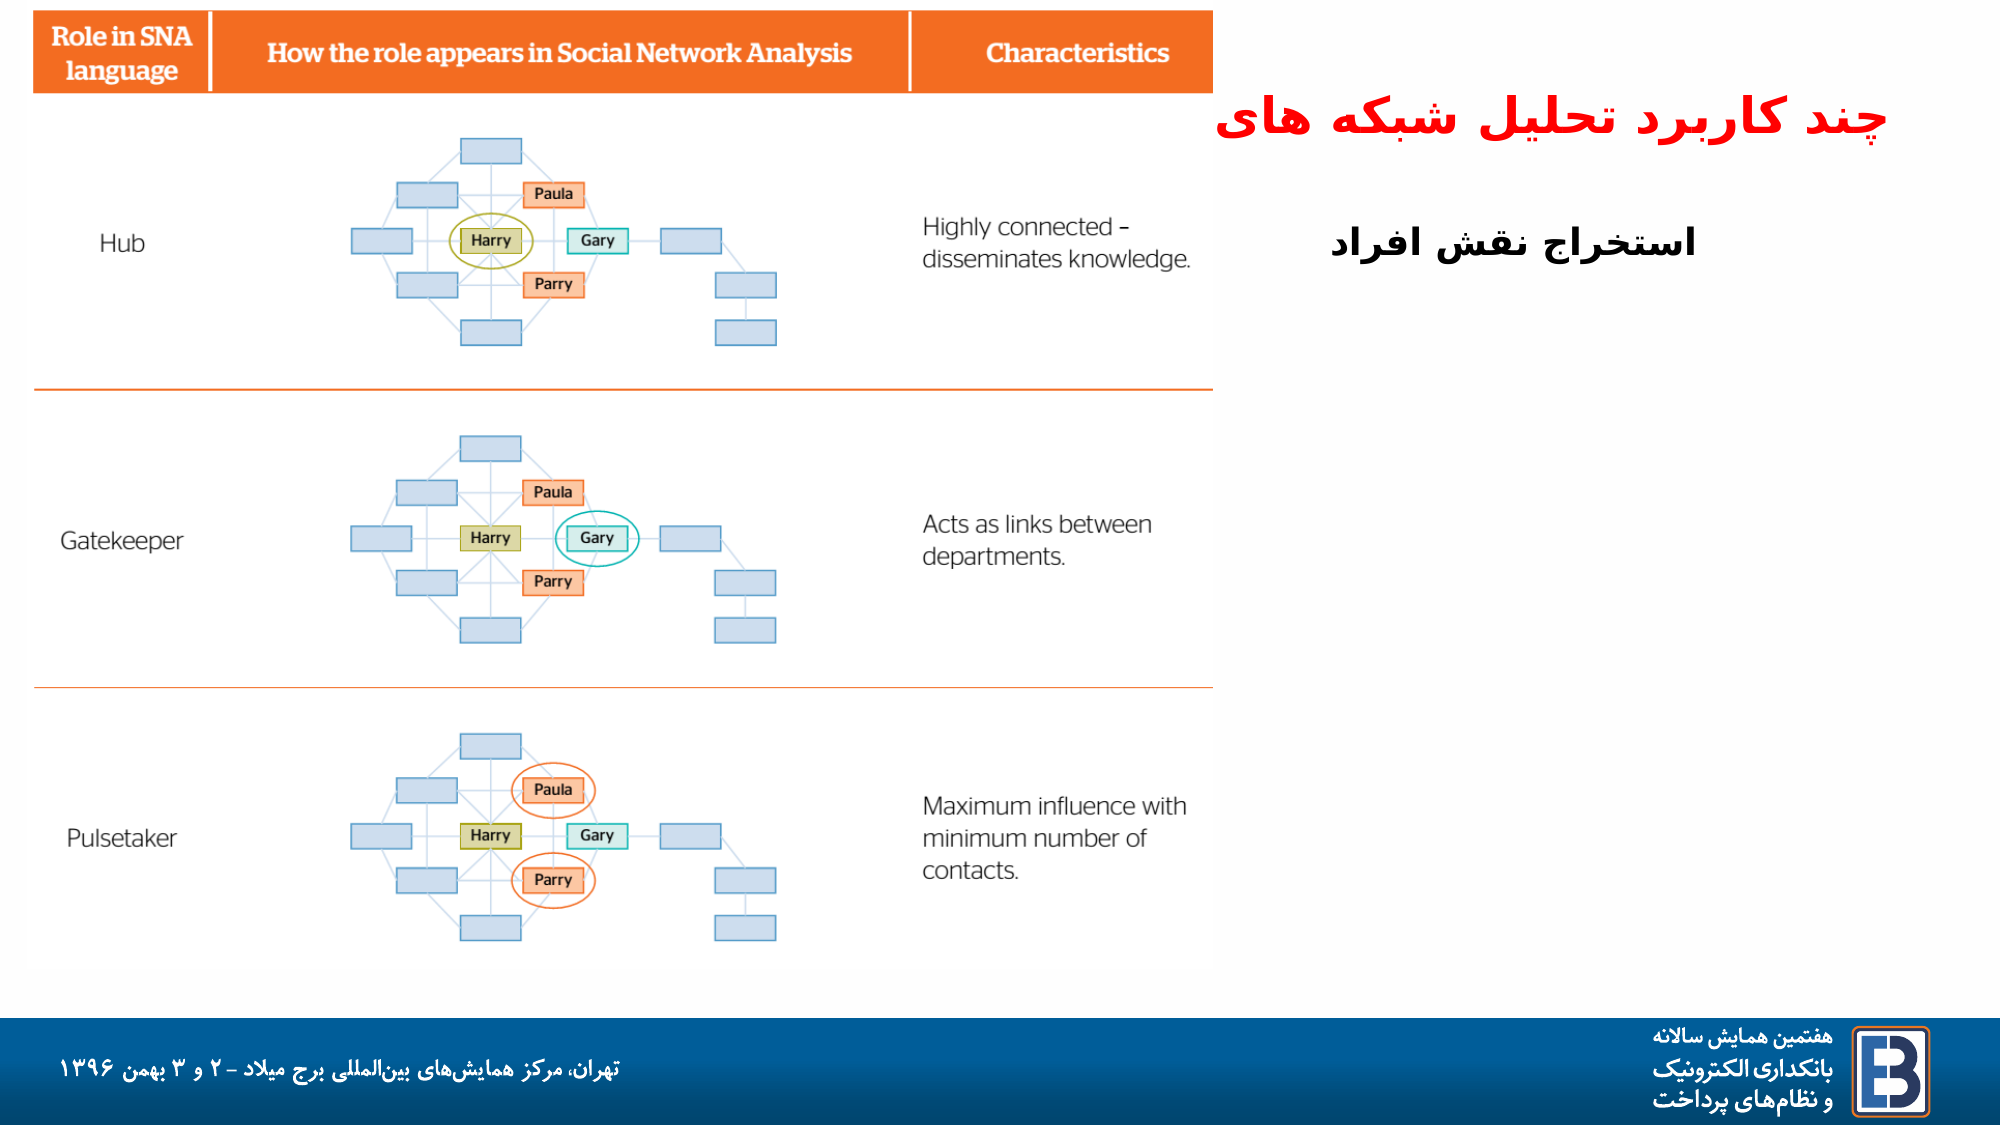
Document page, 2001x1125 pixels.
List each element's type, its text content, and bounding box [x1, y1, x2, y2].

text_box استخراج نقش افراد [1213, 210, 1713, 271]
text_box چند کاربرد تحلیل شبکه های مالی(4) [1213, 76, 1906, 166]
picture [27, 0, 1213, 969]
